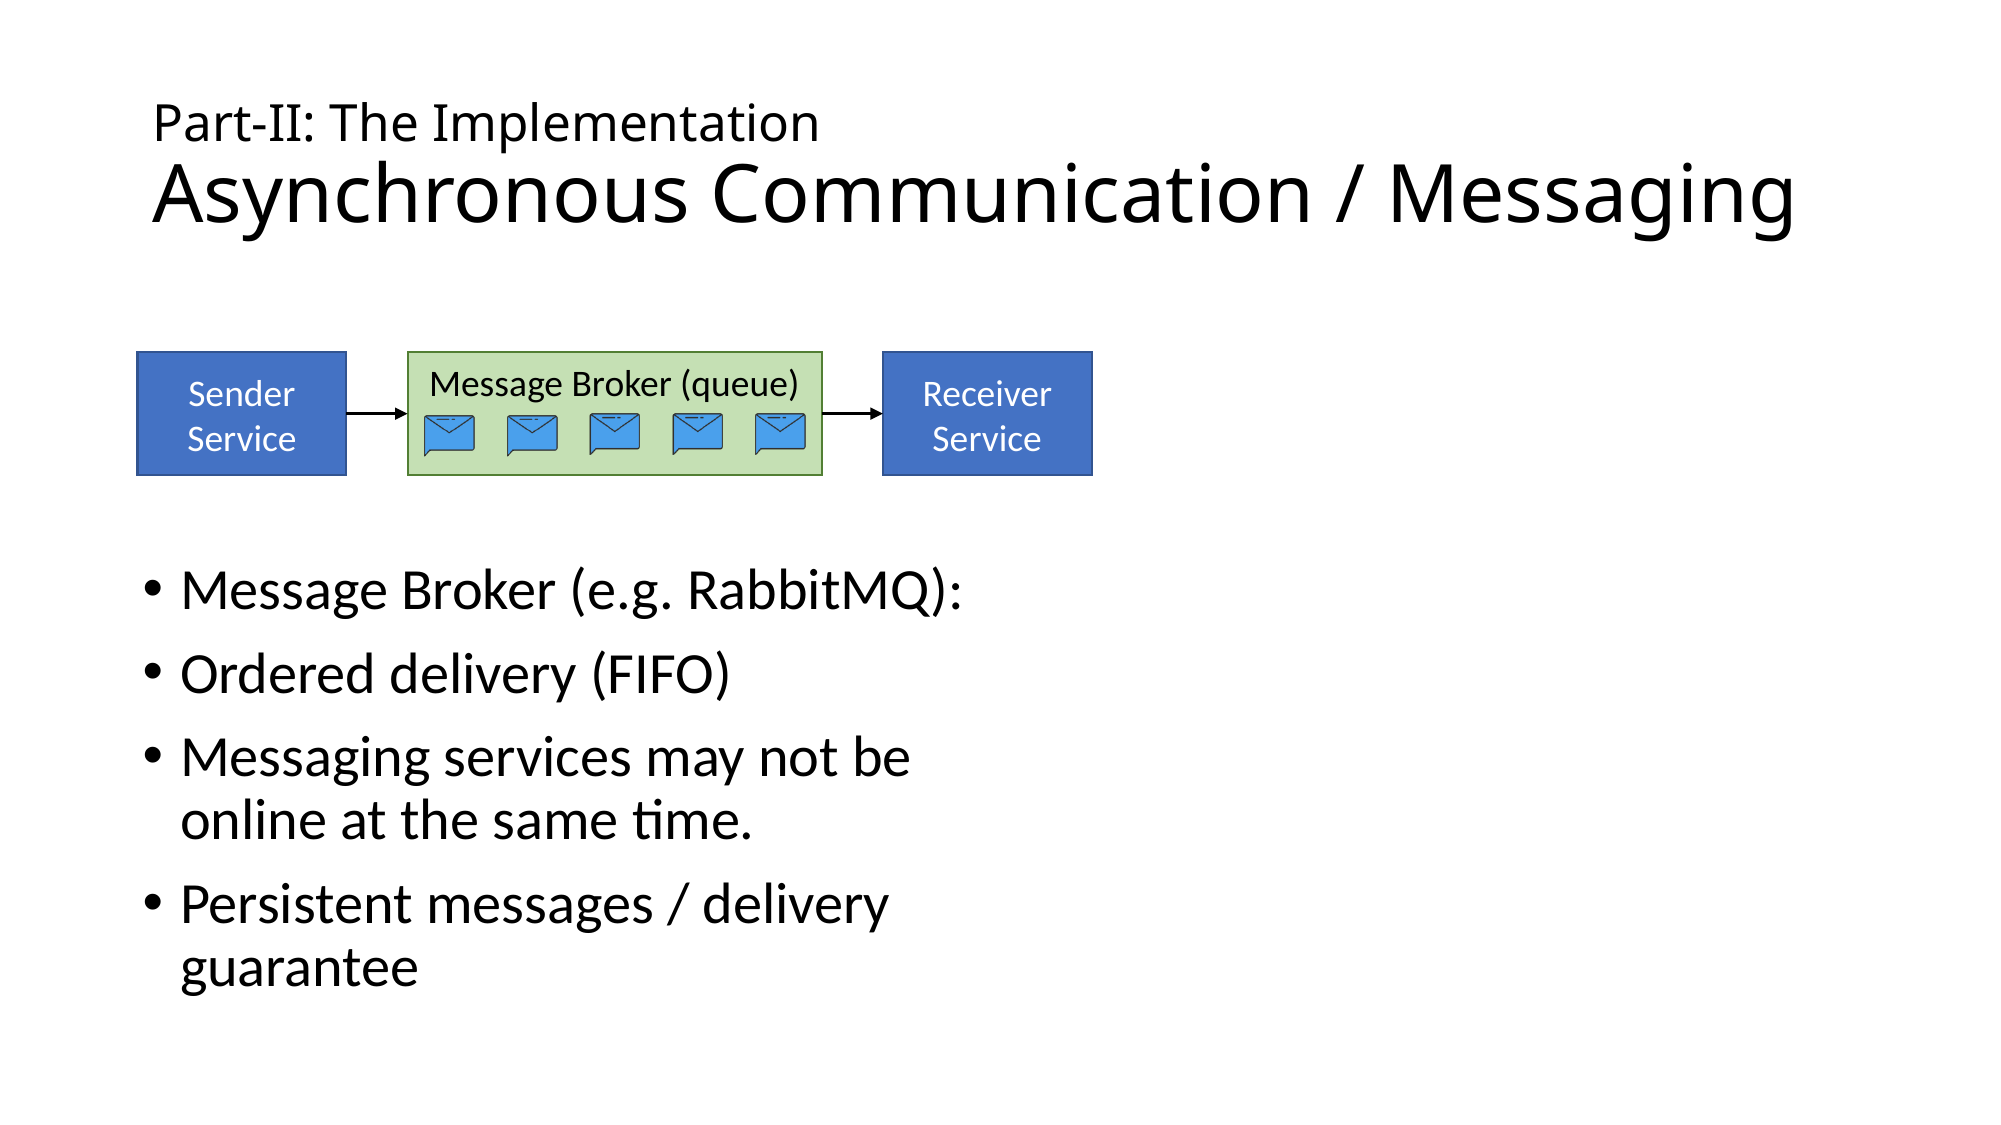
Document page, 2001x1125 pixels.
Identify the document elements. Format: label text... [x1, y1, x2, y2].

text_box Sender Service [136, 351, 347, 476]
list Message Broker (e.g. RabbitMQ): Ordered delivery (FIFO) Messaging services may not be online at the same time. Persistent messages / delivery guarantee [127, 551, 1057, 1039]
title Part-II: The Implementation Asynchronous Communication / Messaging [137, 59, 1863, 278]
text_box Message Broker (queue) [407, 351, 823, 412]
text_box Receiver Service [882, 351, 1093, 476]
picture [407, 392, 822, 477]
